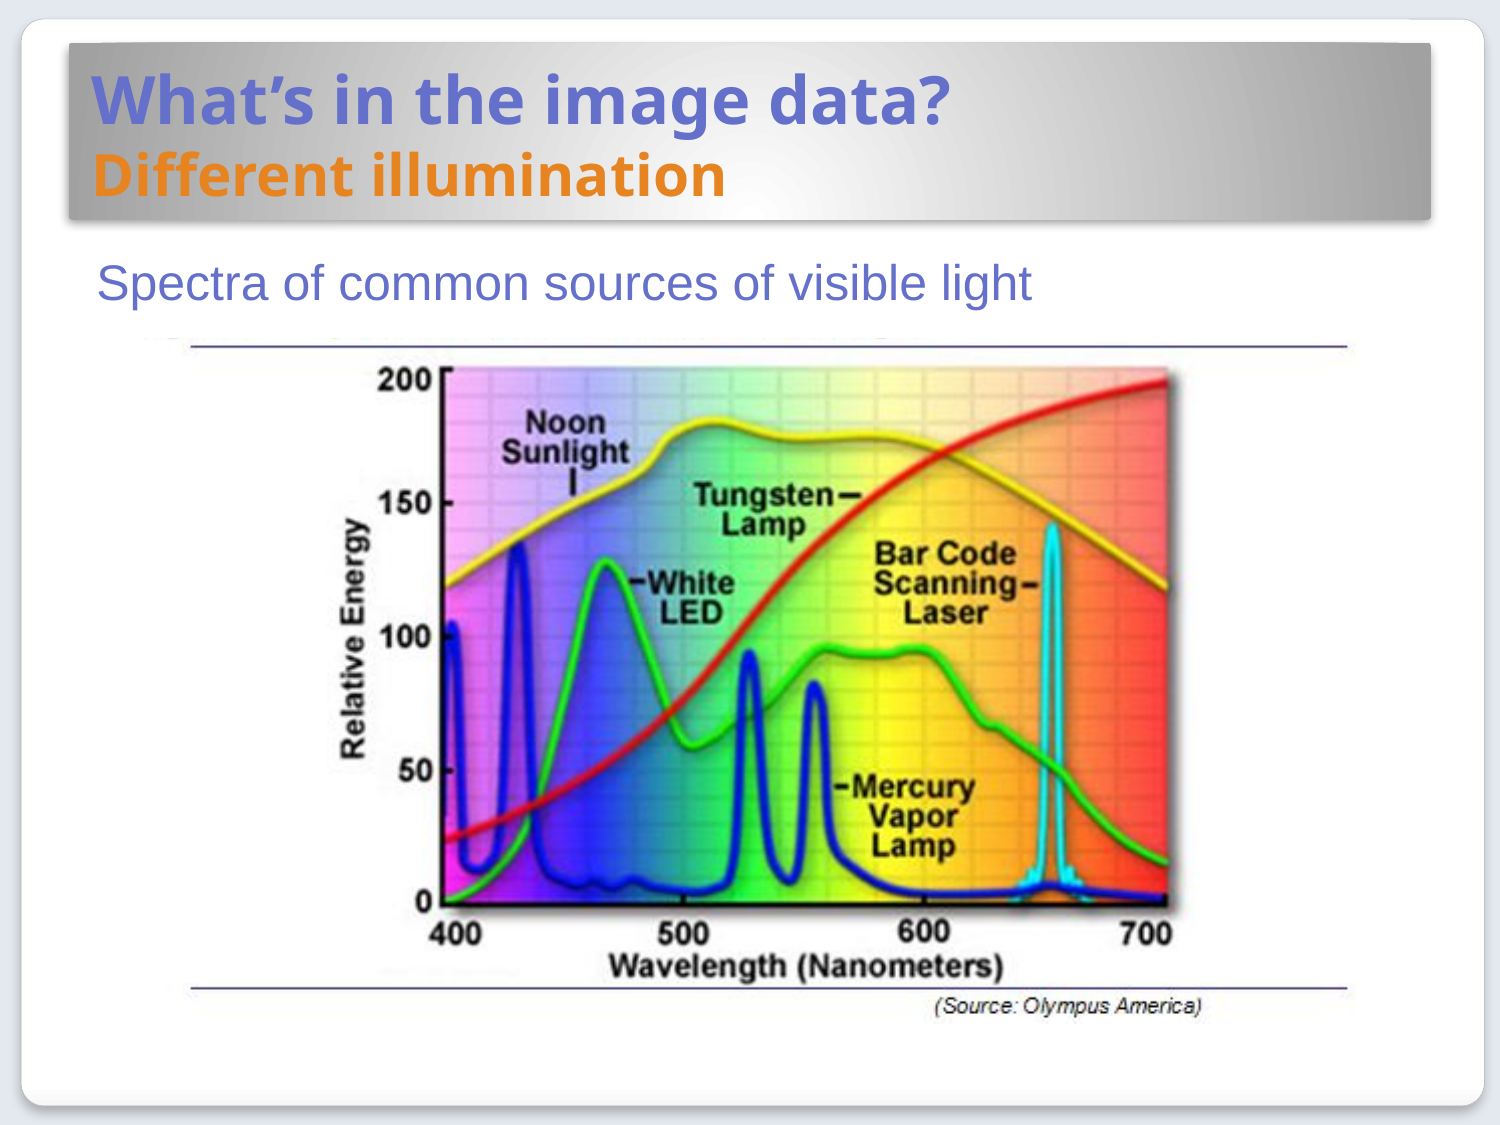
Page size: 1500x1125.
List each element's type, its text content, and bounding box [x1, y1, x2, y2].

picture [135, 337, 1400, 1024]
title What’s in the image data? Different illumination [76, 42, 1420, 216]
text_box Spectra of common sources of visible light [81, 243, 1048, 319]
